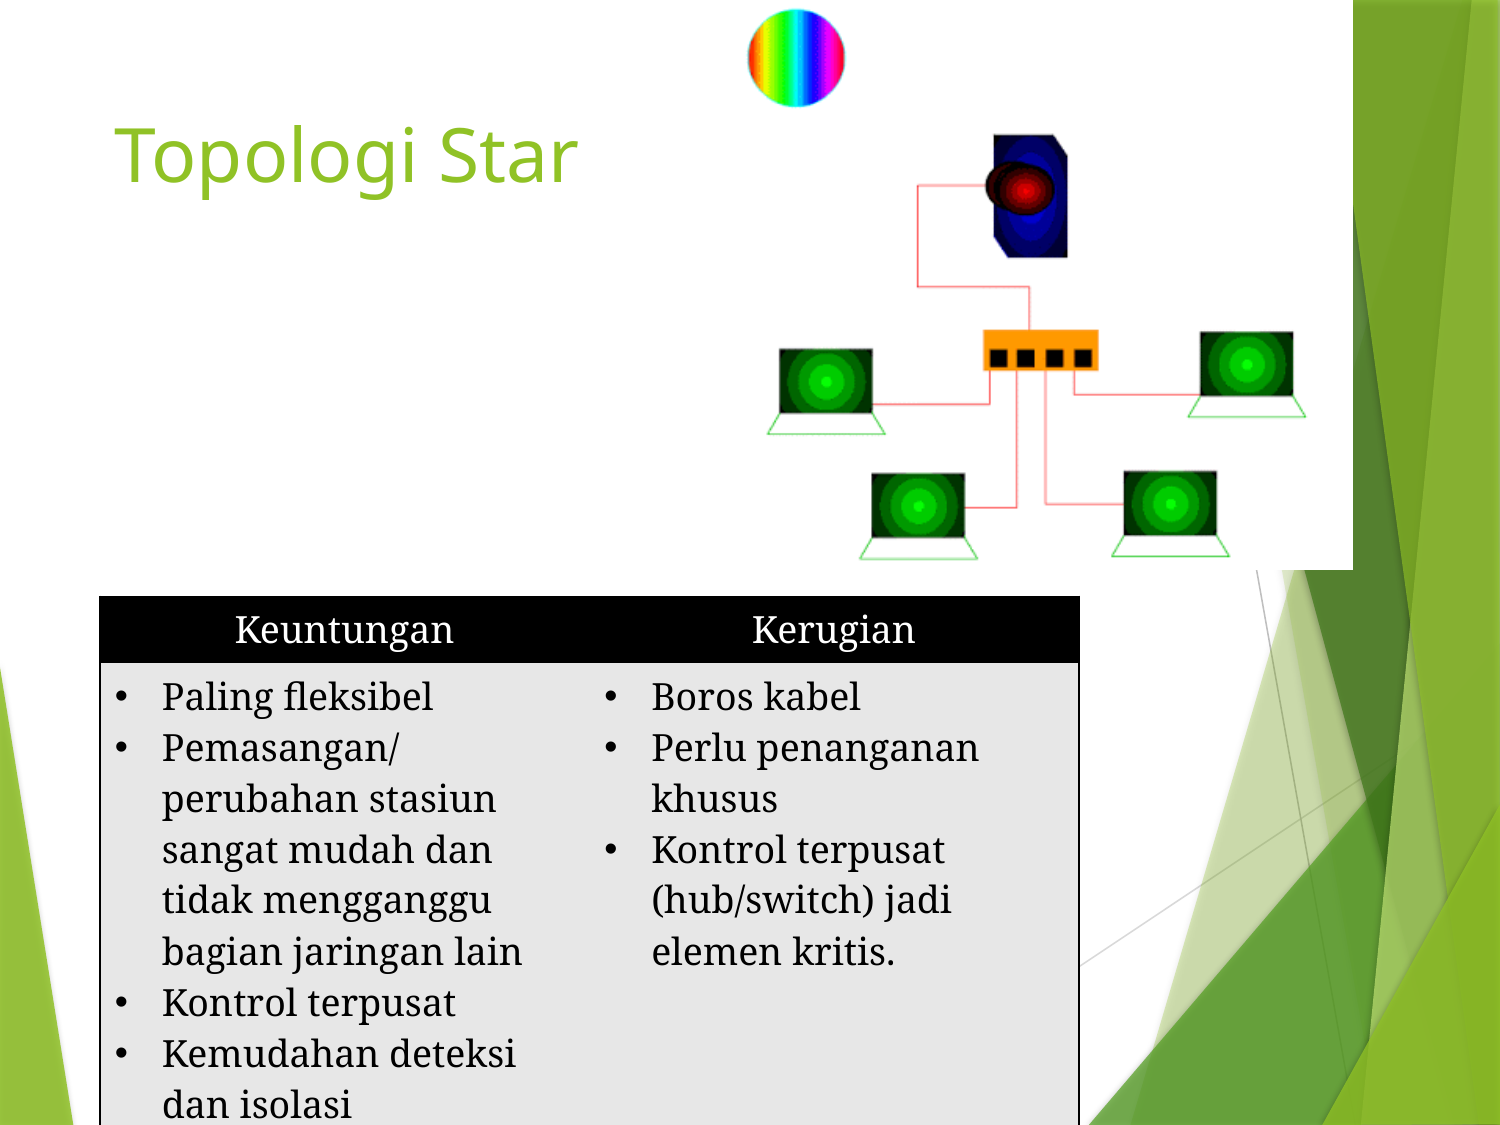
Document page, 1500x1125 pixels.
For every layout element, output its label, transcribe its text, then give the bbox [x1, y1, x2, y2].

table_cell Paling fleksibel Pemasangan/perubahan stasiun sangat mudah dan tidak mengganggu bagian jaringan lain Kontrol terpusat Kemudahan deteksi dan isolasi kesalahan/kerusakan Kemudahan pengelolaan jaringan [101, 663, 589, 1125]
table_cell Boros kabel Perlu penanganan khusus Kontrol terpusat (hub/switch) jadi elemen kritis. [589, 663, 1078, 1125]
table_header Kerugian [589, 597, 1078, 662]
title Topologi Star [99, 99, 720, 317]
table_header Keuntungan [101, 597, 589, 662]
picture [725, 0, 1353, 571]
